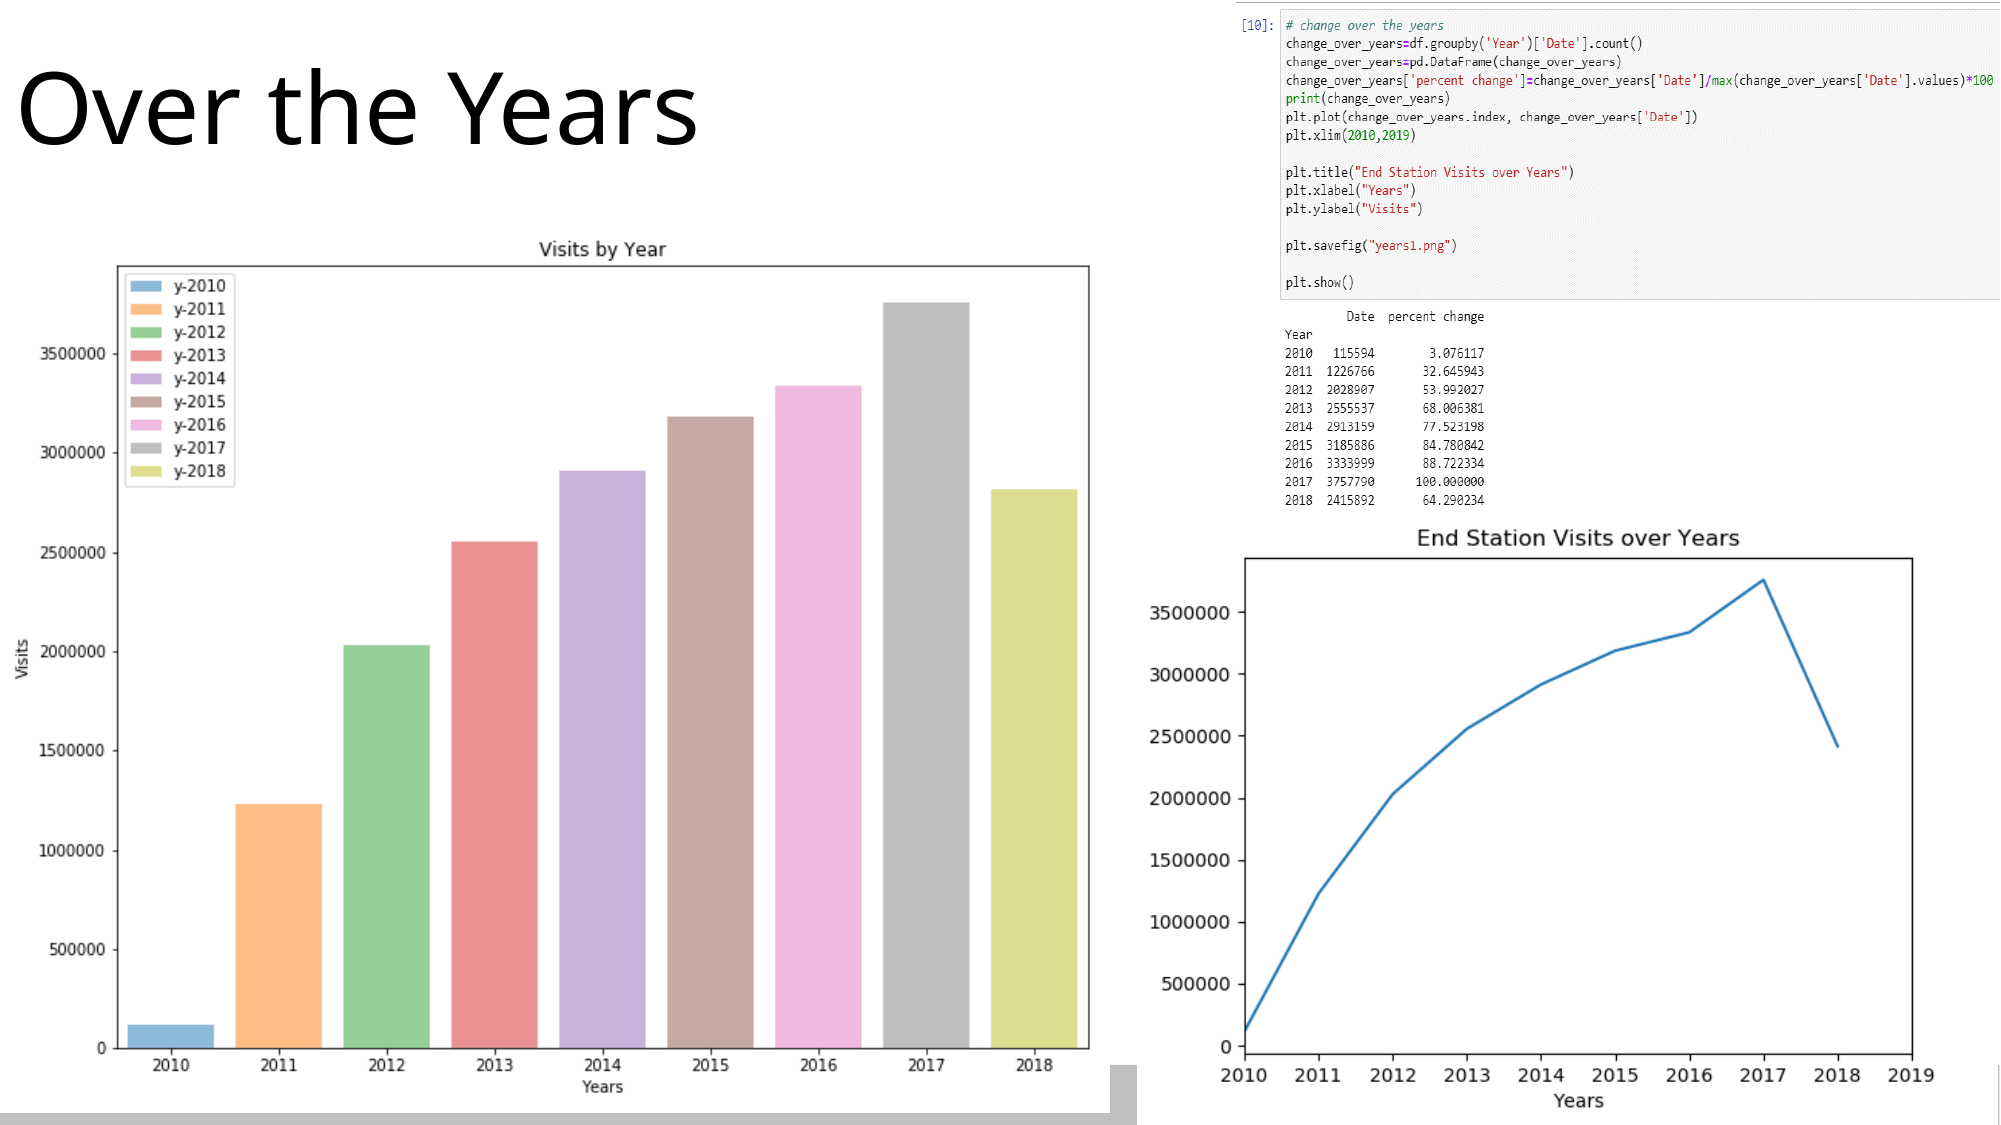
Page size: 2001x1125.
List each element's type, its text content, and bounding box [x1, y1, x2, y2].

title Over the Years [0, 0, 850, 224]
picture [1236, 0, 2000, 513]
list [1139, 482, 1996, 1124]
picture [0, 224, 1110, 1113]
